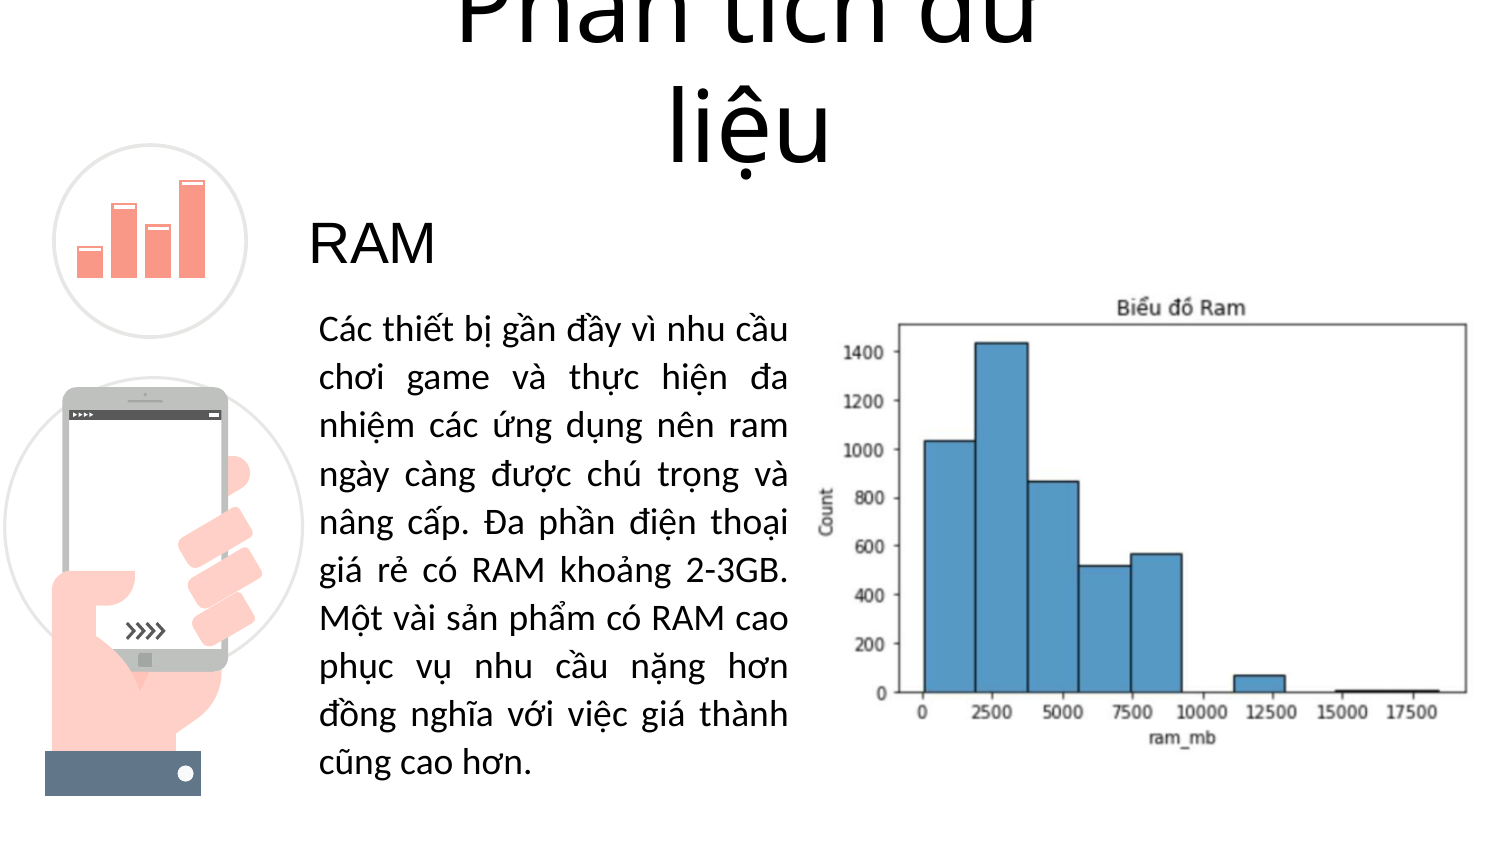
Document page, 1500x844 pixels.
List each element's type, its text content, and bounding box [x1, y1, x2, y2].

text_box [76, 179, 206, 279]
picture [814, 278, 1500, 760]
text_box Các thiết bị gần đầy vì nhu cầu chơi game và thực hiện đa nhiệm các ứng dụng nên ram ngày càng được chú trọng và nâng cấp. Đa phần điện thoại giá rẻ có RAM khoảng 2-3GB. Một vài sản phẩm có RAM cao phục vụ nhu cầu nặng hơn đồng nghĩa với việc giá thành cũng cao hơn. [304, 293, 805, 790]
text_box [2, 375, 305, 797]
text_box [52, 143, 248, 339]
title Phân tích dữ liệu [348, 30, 1152, 95]
text_box RAM [293, 197, 659, 283]
